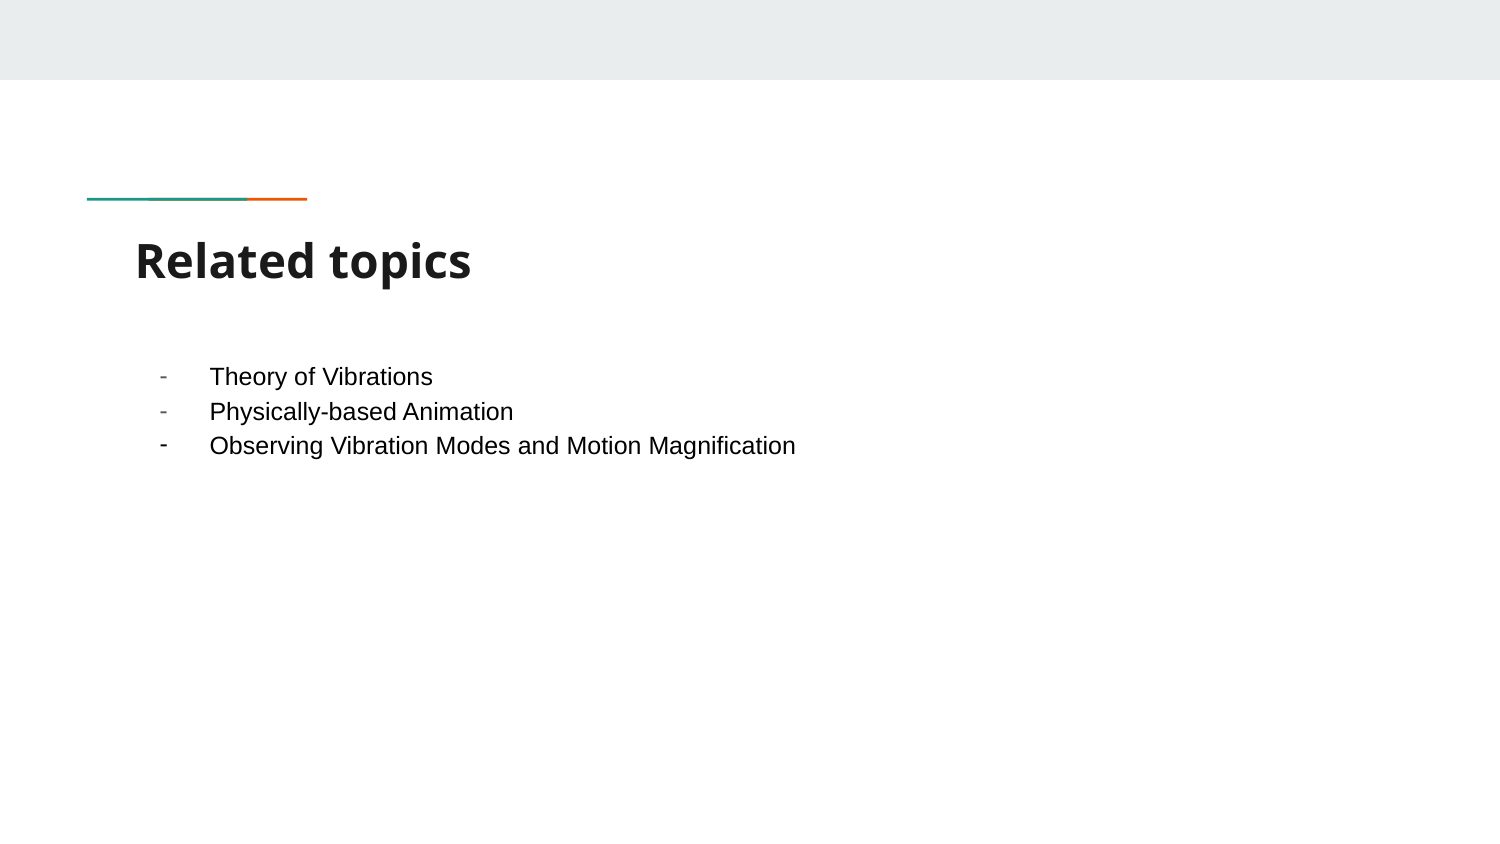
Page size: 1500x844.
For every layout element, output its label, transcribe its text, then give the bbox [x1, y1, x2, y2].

title Related topics [119, 216, 1381, 305]
list Theory of Vibrations Physically-based Animation Observing Vibration Modes and Motion Magnification [119, 341, 1381, 712]
